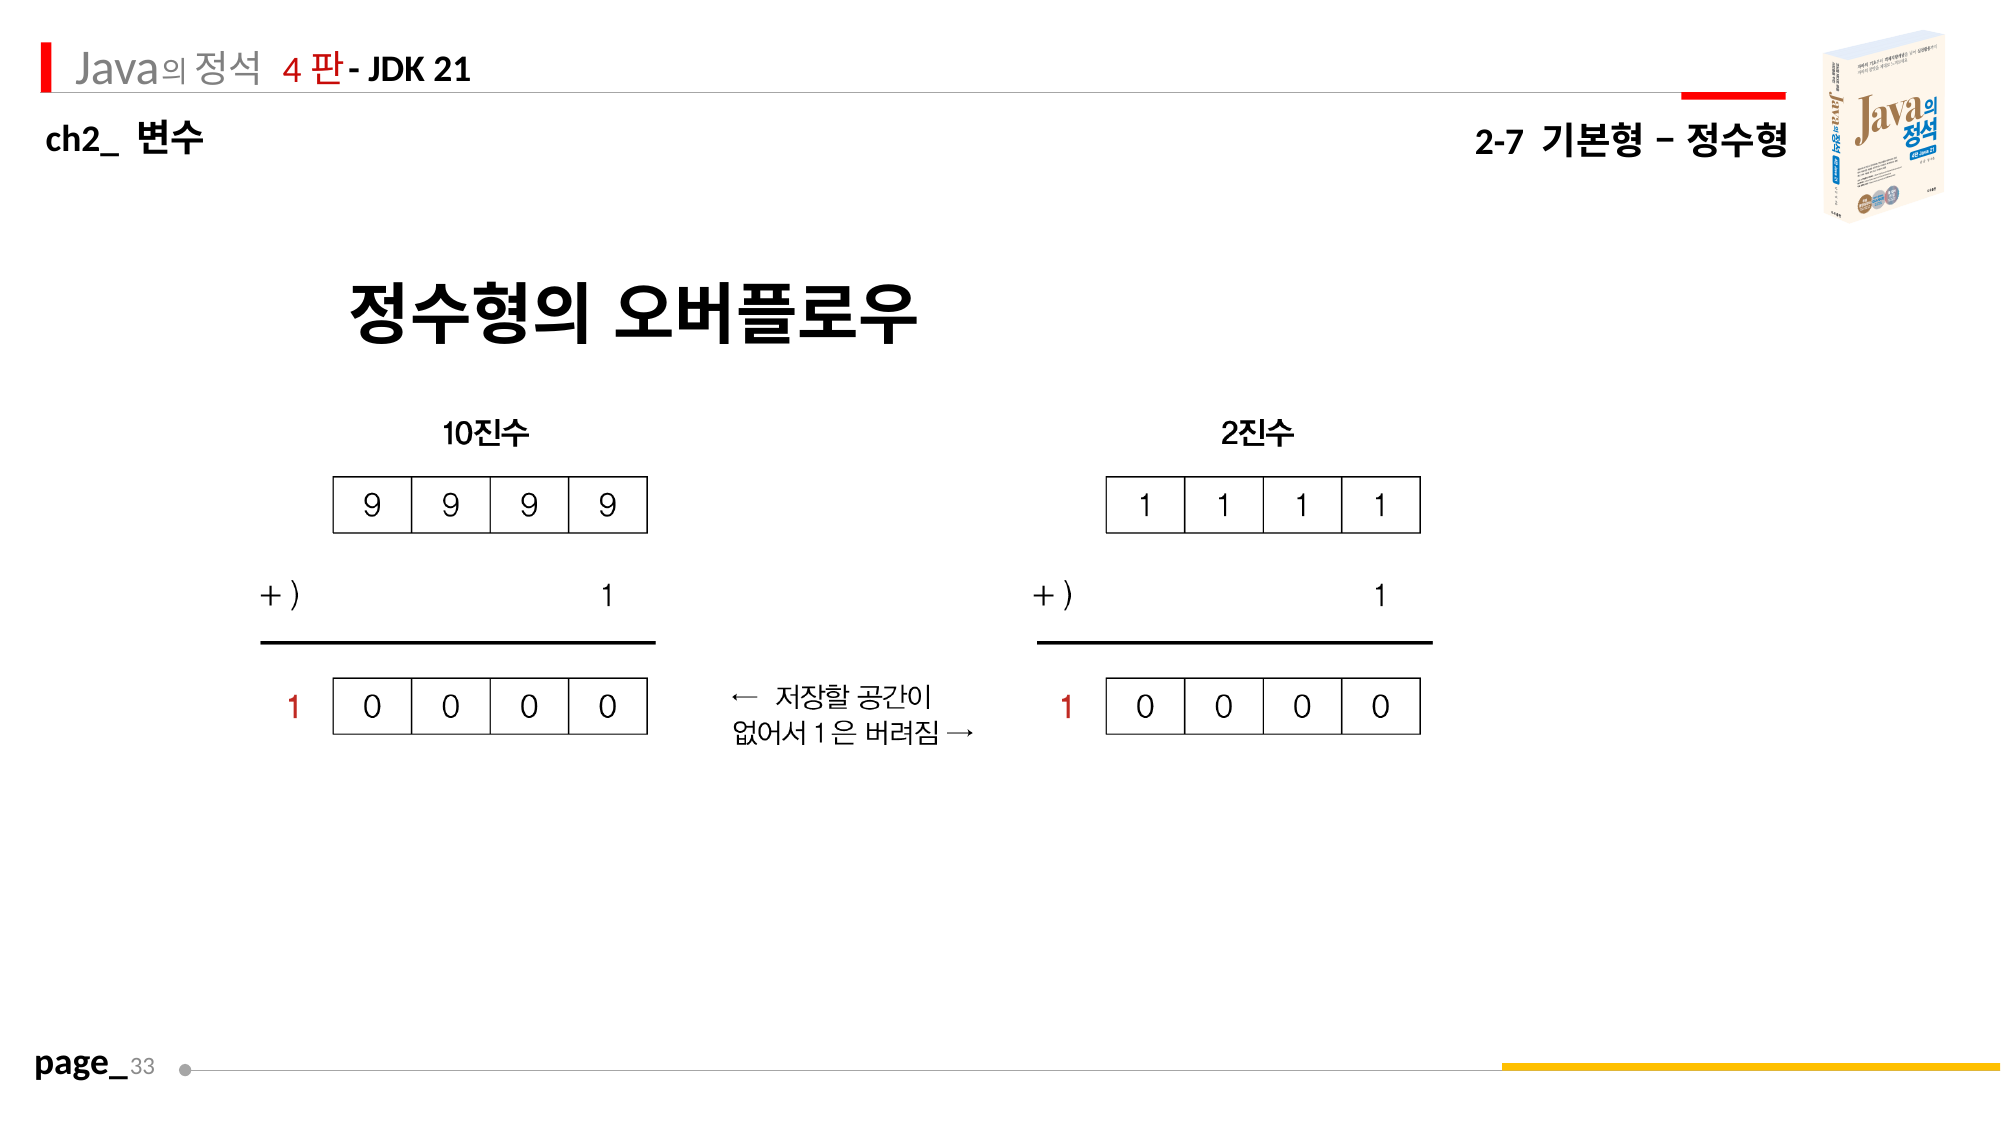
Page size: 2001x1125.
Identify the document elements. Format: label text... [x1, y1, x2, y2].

picture [1819, 26, 1950, 228]
text_box 정수형의 오버플로우 [333, 264, 1865, 359]
text_box 2-7 기본형 – 정수형 [955, 109, 1805, 169]
picture [249, 390, 1436, 759]
slide_number 33 [102, 1035, 171, 1096]
